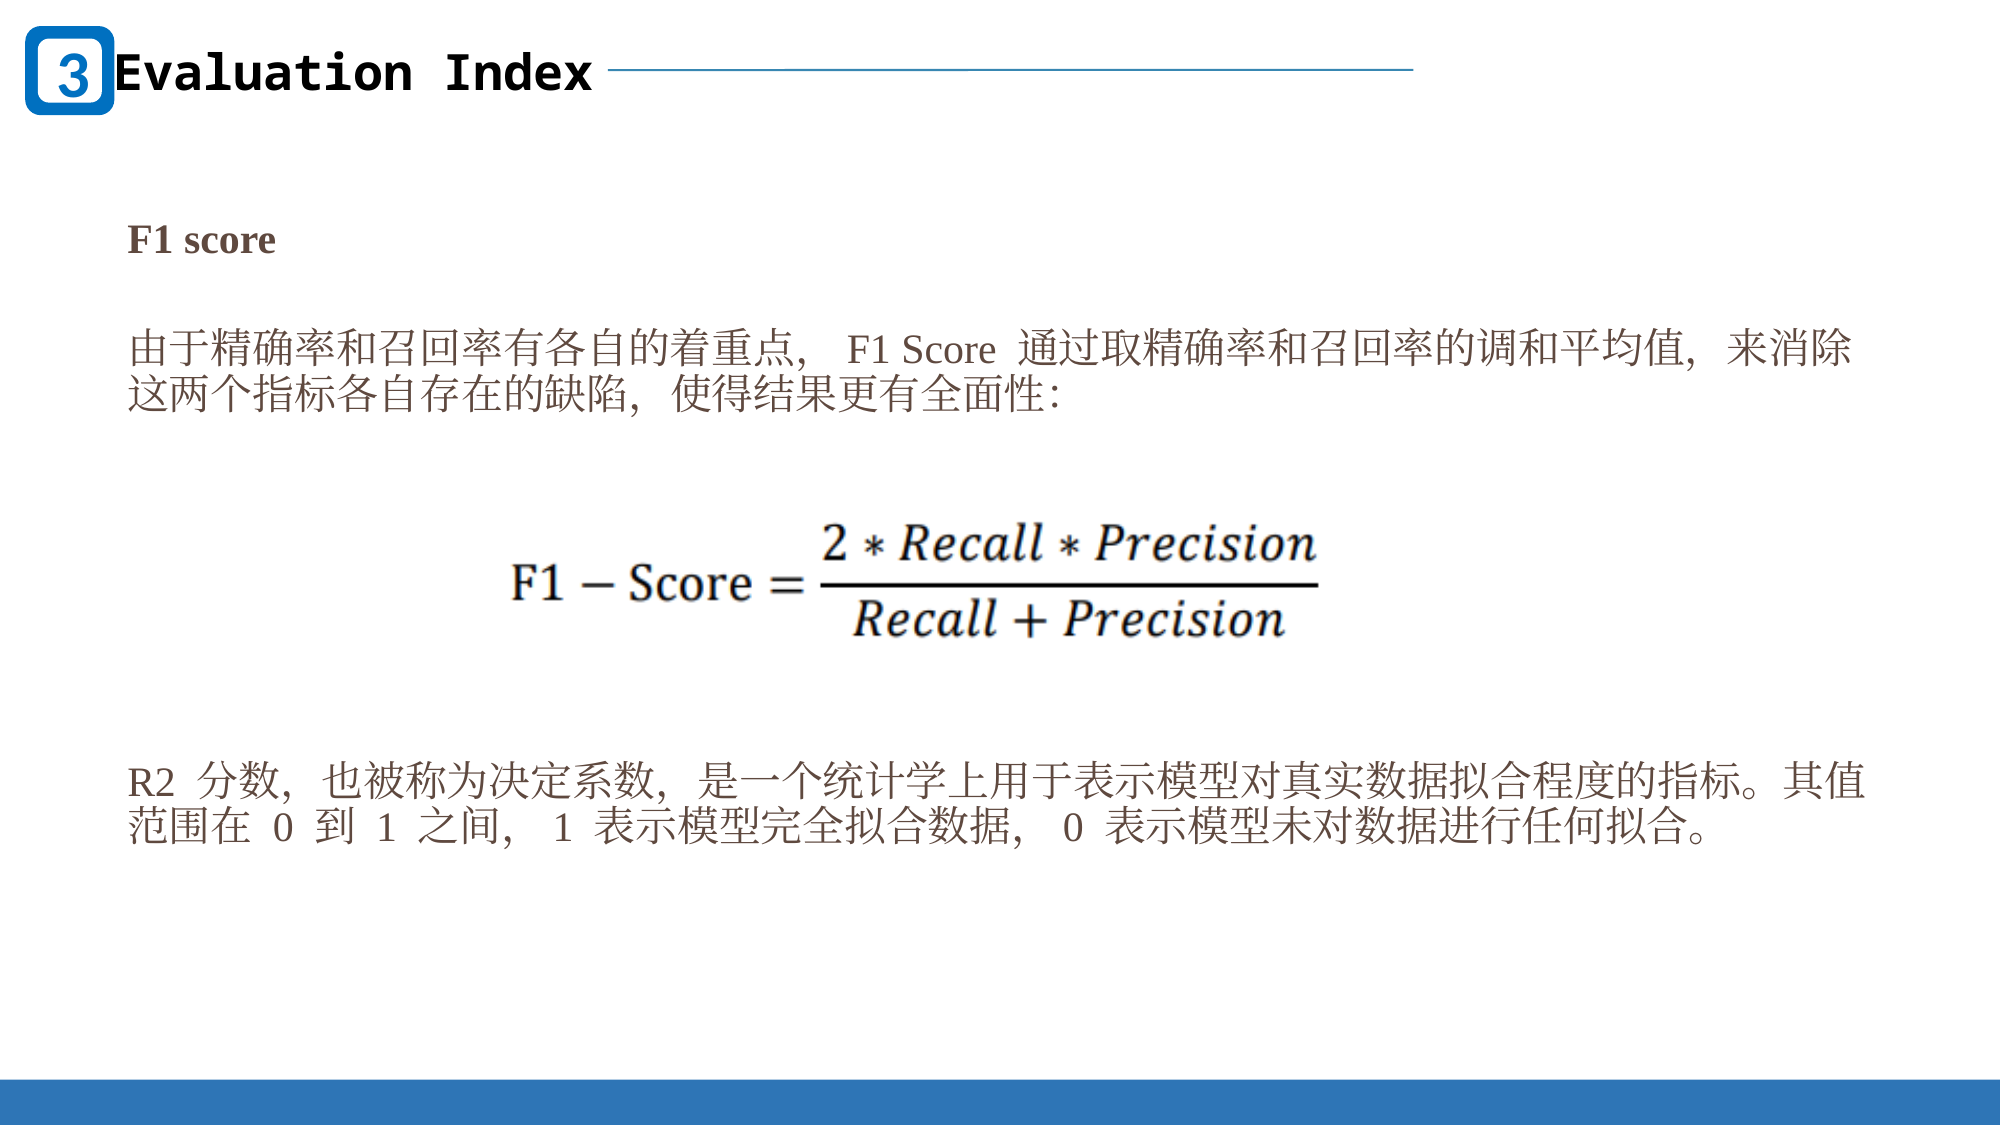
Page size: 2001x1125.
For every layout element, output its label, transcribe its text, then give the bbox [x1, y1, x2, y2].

picture [478, 506, 1392, 672]
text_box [26, 27, 573, 115]
text_box F1 score 由于精确率和召回率有各自的着重点，F1 Score 通过取精确率和召回率的调和平均值，来消除这两个指标各自存在的缺陷，使得结果更有全面性： R2 分数，也被称为决定系数，是一个统计学上用于表示模型对真实数据拟合程度的指标。其值范围在 0 到 1 之间，1 表示模型完全拟合数据，0 表示模型未对数据进行任何拟合。 [38, 149, 1890, 864]
